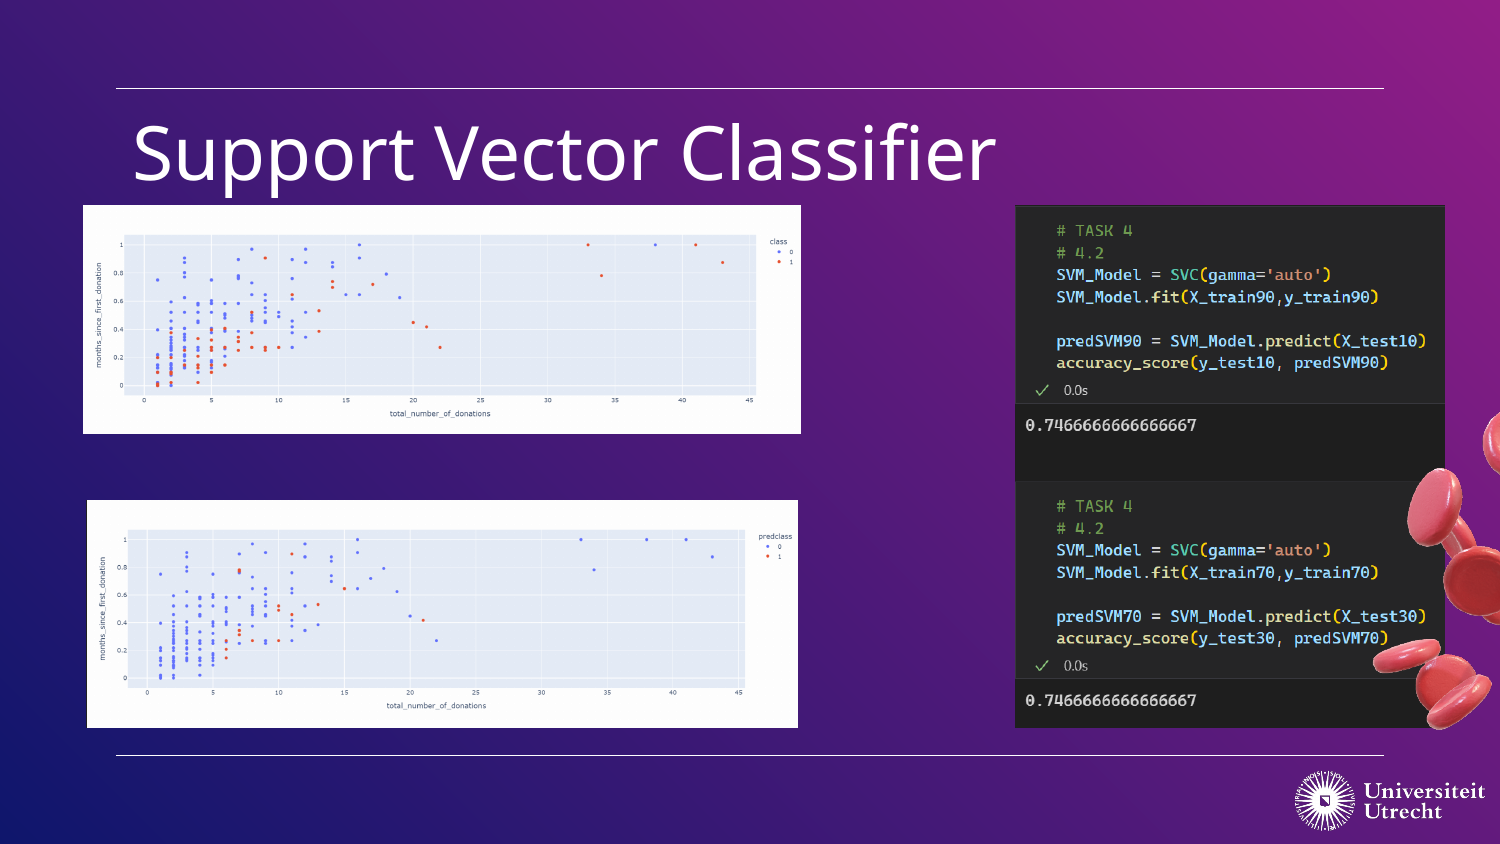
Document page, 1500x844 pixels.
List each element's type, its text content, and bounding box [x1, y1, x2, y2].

title Support Vector Classifier [117, 90, 1383, 191]
picture [86, 500, 798, 729]
picture [82, 205, 801, 434]
picture [1015, 205, 1500, 831]
